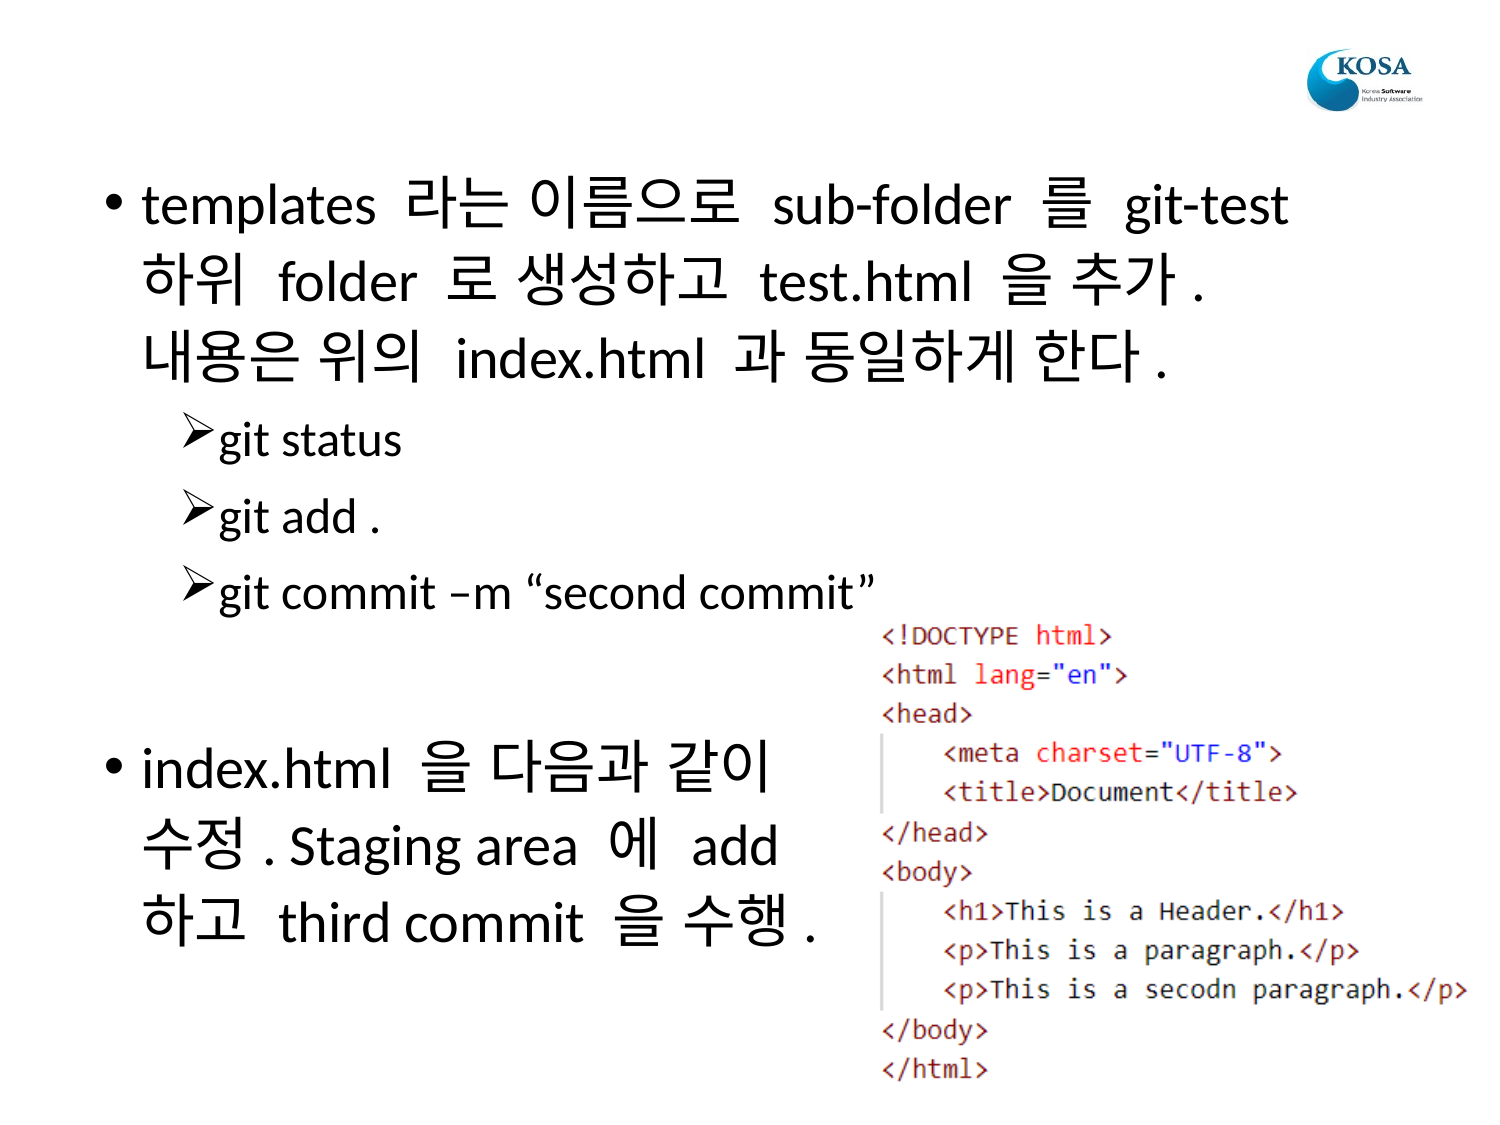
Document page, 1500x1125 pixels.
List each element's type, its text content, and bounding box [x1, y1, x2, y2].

list templates 라는 이름으로 sub-folder 를 git-test 하위 folder 로 생성하고 test.html 을 추가. 내용은 위의 index.html 과 동일하게 한다. git status git add . git commit –m “second commit” index.html 을 다음과 같이 수정. Staging area 에 add 하고 third commit 을 수행. [88, 152, 1383, 1033]
picture [856, 615, 1490, 1108]
picture [1306, 48, 1423, 112]
